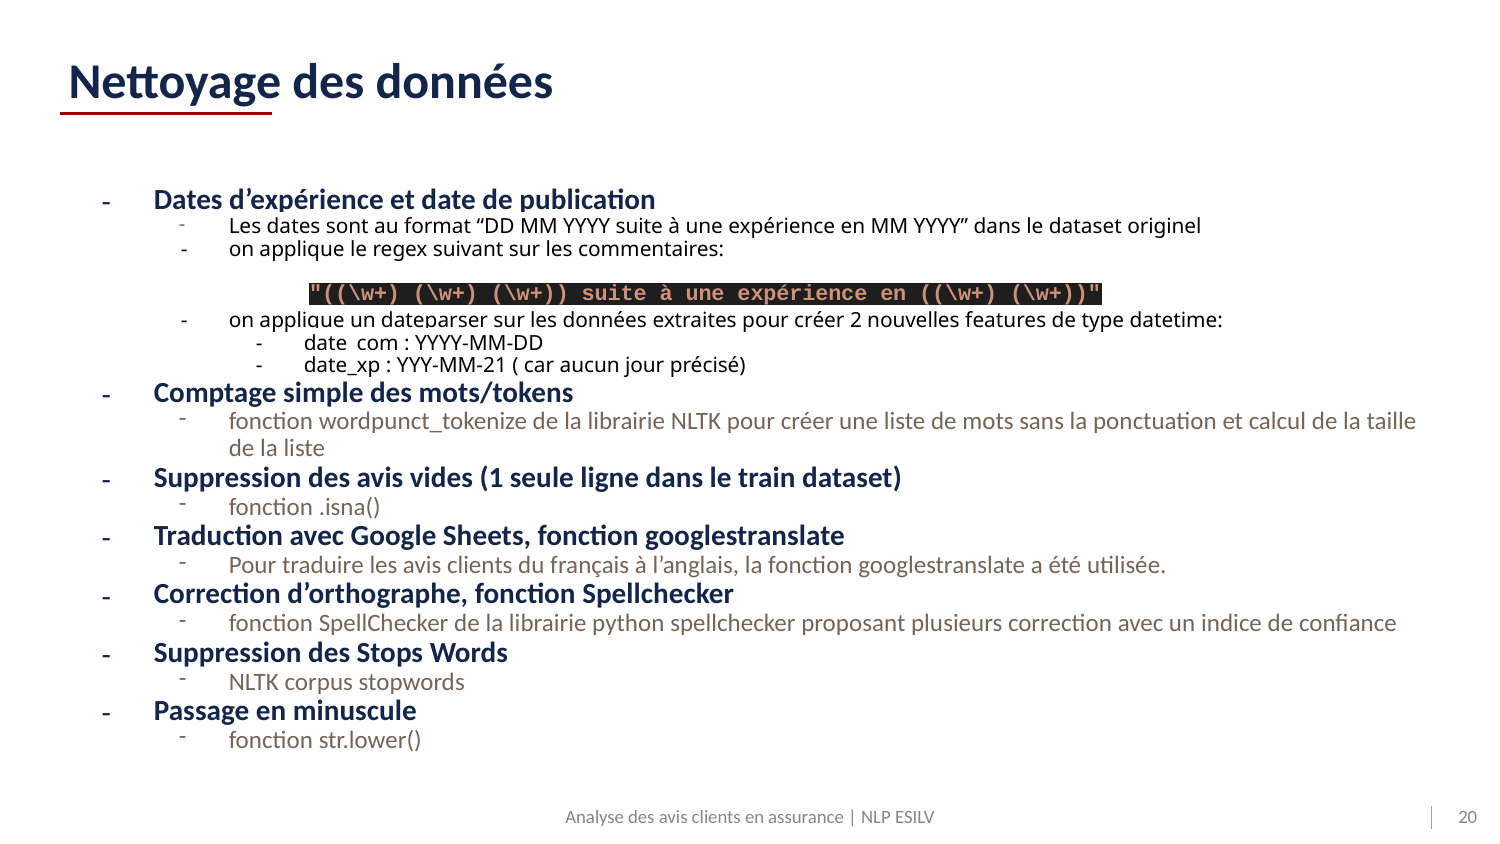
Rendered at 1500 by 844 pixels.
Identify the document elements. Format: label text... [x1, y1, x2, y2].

title Nettoyage des données [68, 27, 1432, 112]
list Dates d’expérience et date de publication Les dates sont au format “DD MM YYYY suite à une expérience en MM YYYY” dans le dataset originel on applique le regex suivant sur les commentaires: "((\w+) (\w+) (\w+)) suite à une expérience en ((\w+) (\w+))" on applique un dateparser sur les données extraites pour créer 2 nouvelles features de type datetime: date_com : YYYY-MM-DD date_xp : YYY-MM-21 ( car aucun jour précisé) Comptage simple des mots/tokens fonction wordpunct_tokenize de la librairie NLTK pour créer une liste de mots sans la ponctuation et calcul de la taille de la liste Suppression des avis vides (1 seule ligne dans le train dataset) fonction .isna() Traduction avec Google Sheets, fonction googlestranslate Pour traduire les avis clients du français à l’anglais, la fonction googlestranslate a été utilisée. Correction d’orthographe, fonction Spellchecker fonction SpellChecker de la librairie python spellchecker proposant plusieurs correction avec un indice de confiance Suppression des Stops Words NLTK corpus stopwords Passage en minuscule fonction str.lower() [68, 178, 1432, 705]
